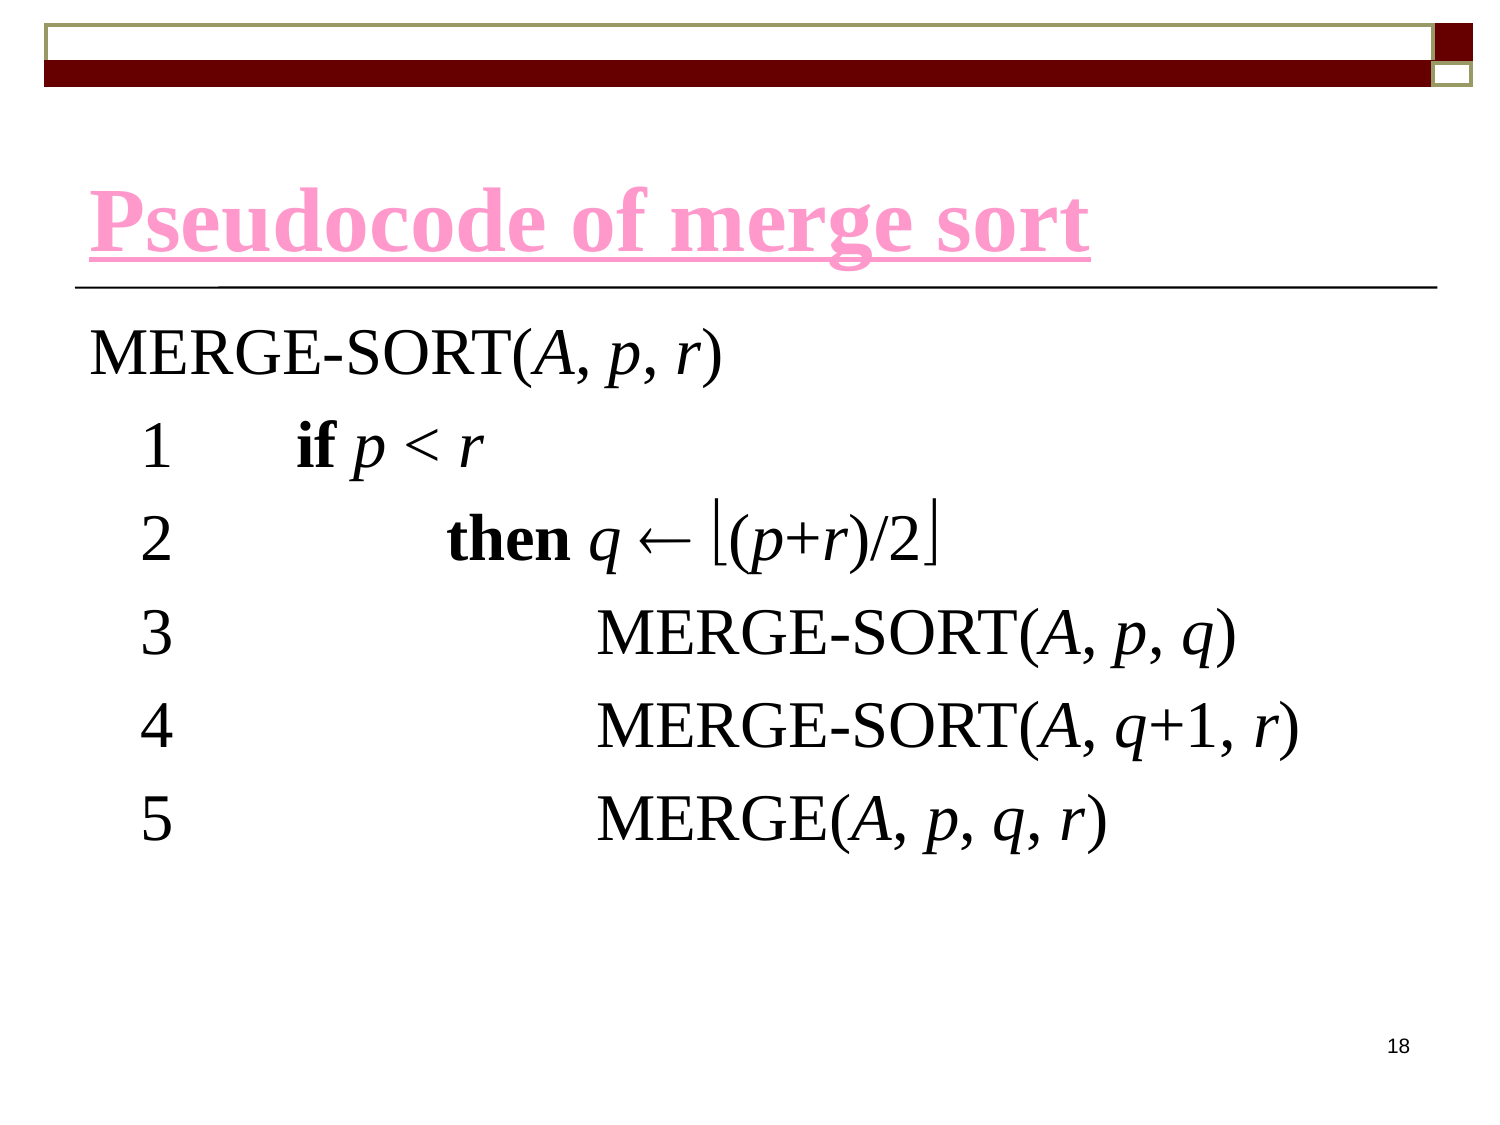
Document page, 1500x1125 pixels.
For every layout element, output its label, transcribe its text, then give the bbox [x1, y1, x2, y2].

slide_number 18 [1112, 1025, 1425, 1100]
list MERGE-SORT(A, p, r) 1 if p < r 2 then q  (p+r)/2 3 MERGE-SORT(A, p, q) 4 MERGE-SORT(A, q+1, r) 5 MERGE(A, p, q, r) [74, 299, 1329, 1006]
text_box Pseudocode of merge sort [74, 90, 1425, 278]
